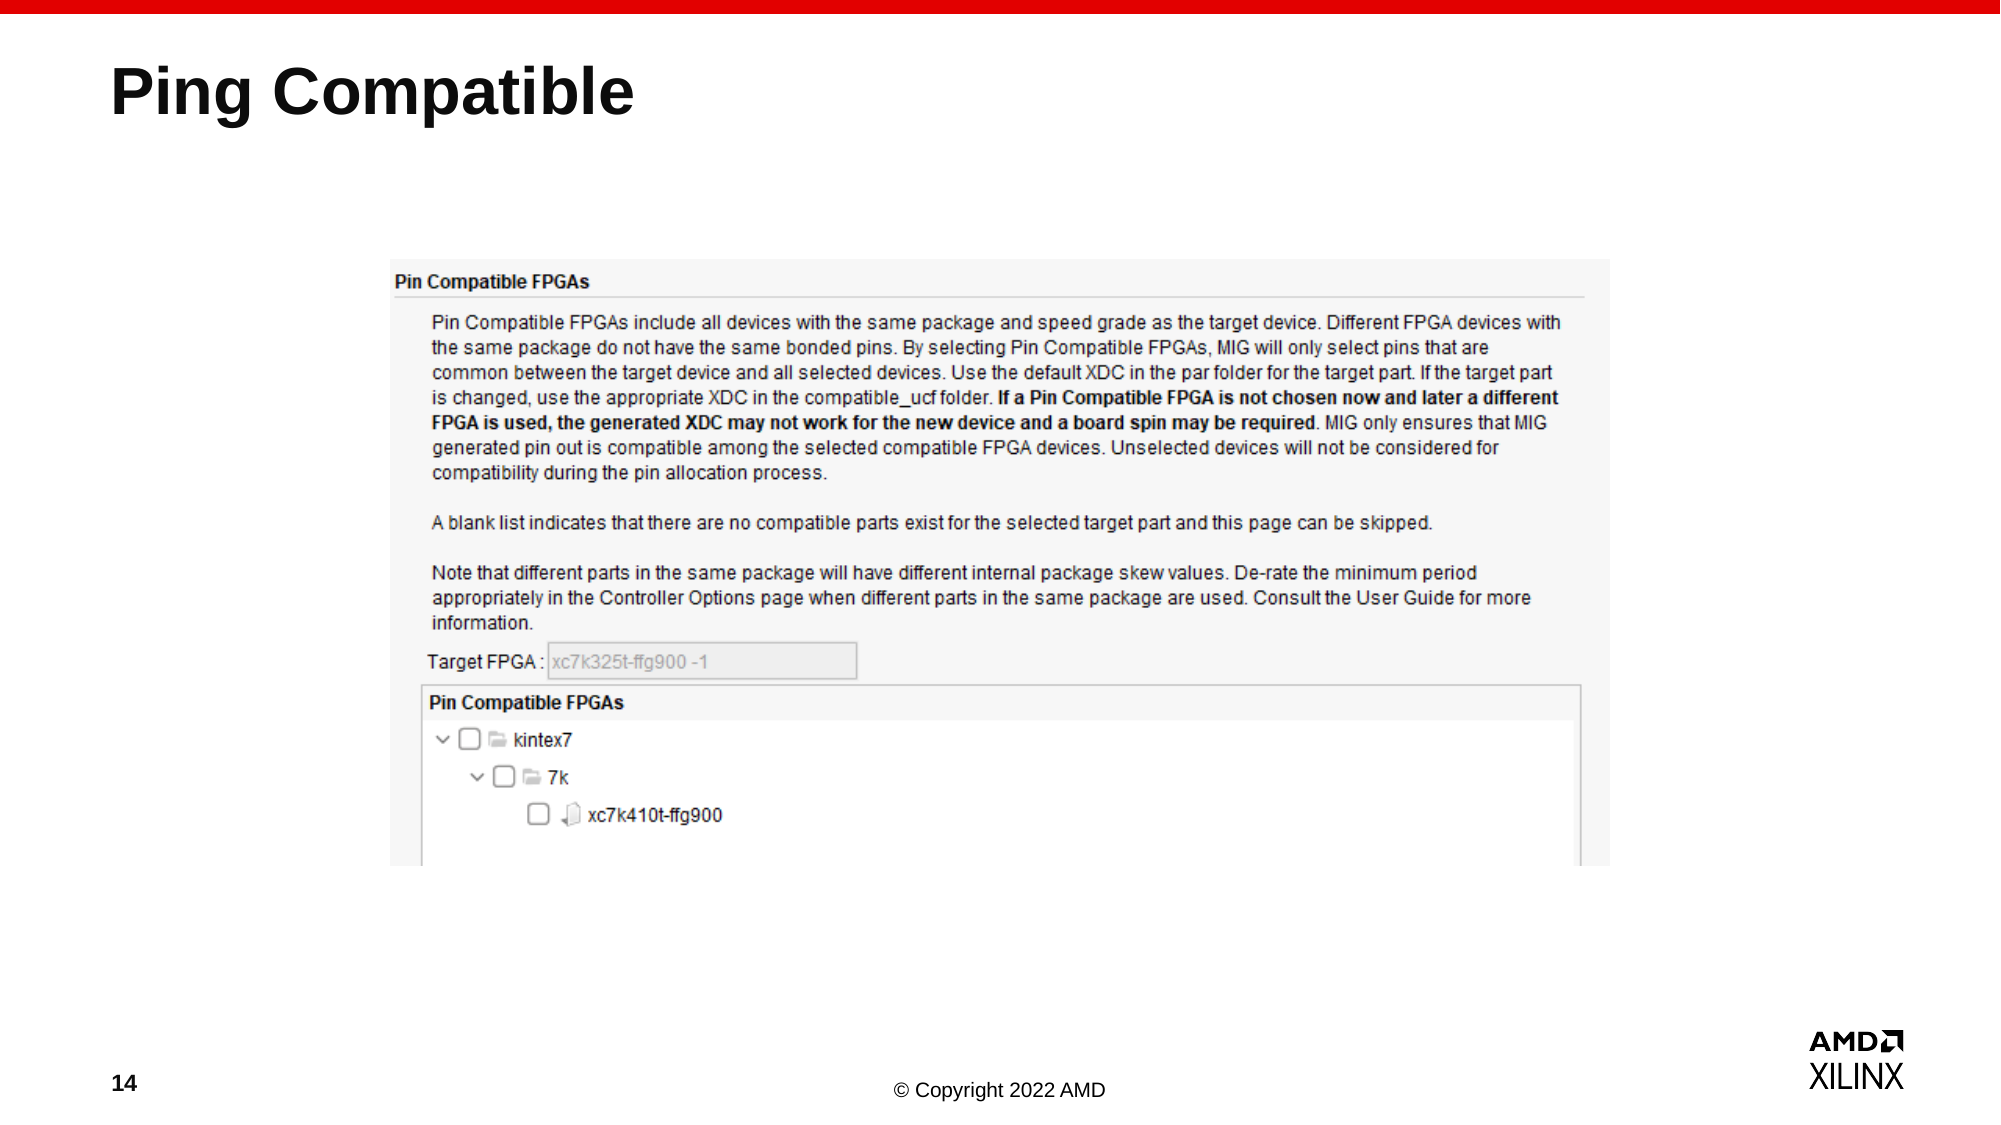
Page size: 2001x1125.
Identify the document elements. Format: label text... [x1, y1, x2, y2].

picture [390, 259, 1610, 866]
picture [1809, 1030, 1904, 1089]
slide_number 14 [96, 1043, 257, 1104]
title Ping Compatible [95, 50, 1905, 147]
